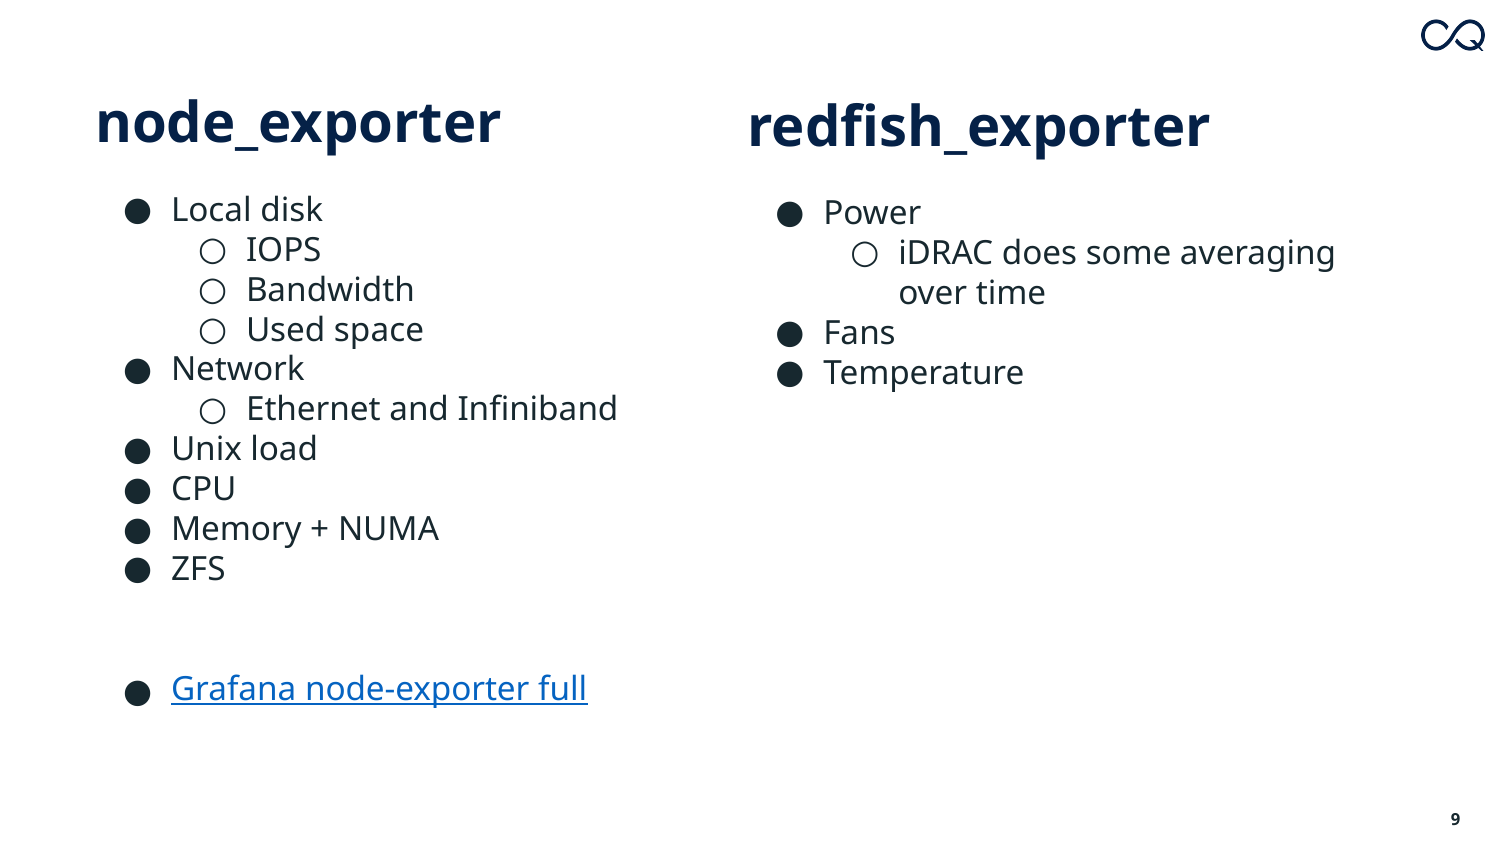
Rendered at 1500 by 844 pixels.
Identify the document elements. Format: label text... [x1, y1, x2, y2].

picture [1421, 19, 1485, 51]
list Local disk IOPS Bandwidth Used space Network Ethernet and Infiniband Unix load CPU Memory + NUMA ZFS Grafana node-exporter full [81, 172, 715, 766]
title node_exporter [79, 71, 715, 173]
title redfish_exporter [732, 74, 1368, 177]
list Power iDRAC does some averaging over time Fans Temperature [733, 176, 1368, 769]
